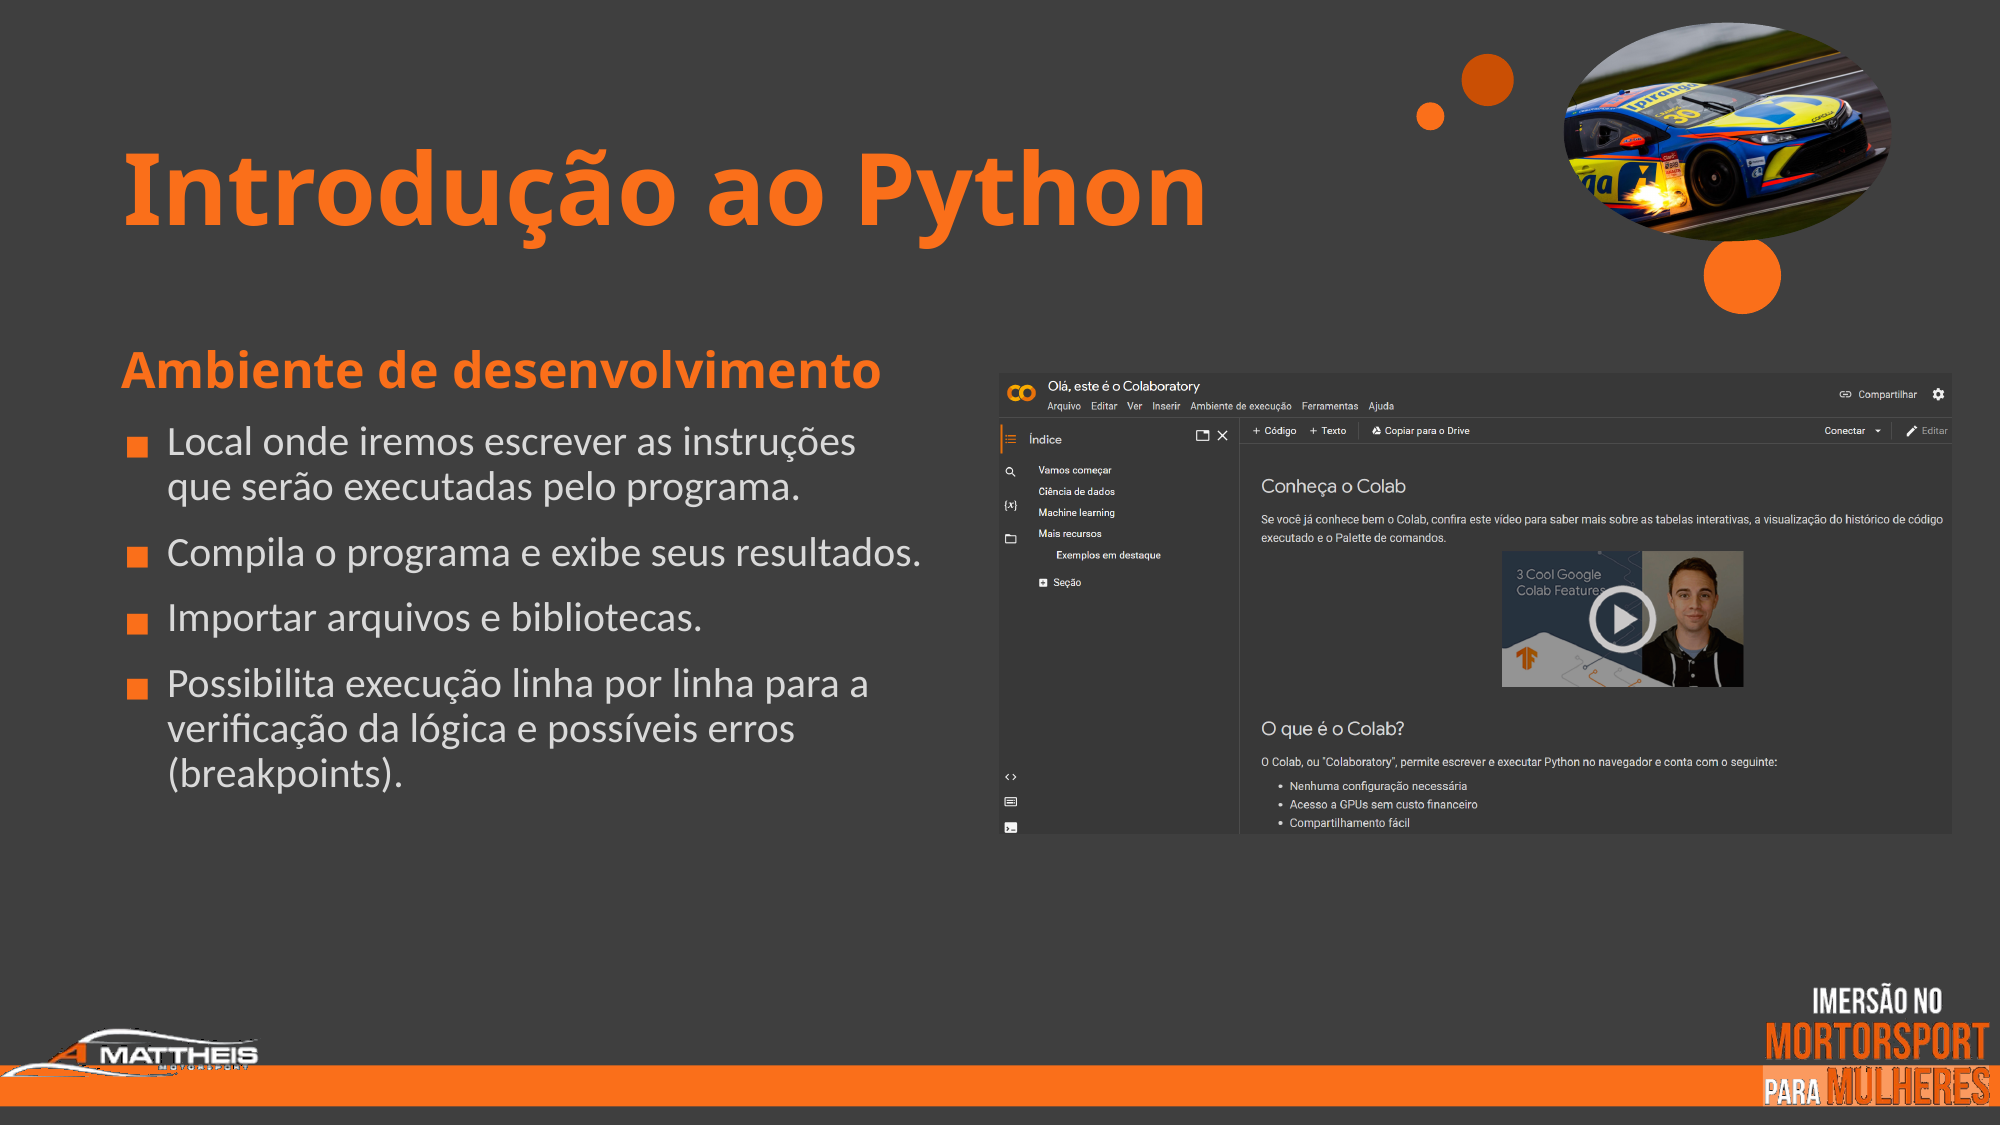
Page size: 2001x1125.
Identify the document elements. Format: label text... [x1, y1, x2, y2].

picture [999, 373, 1952, 834]
list Local onde iremos escrever as instruções que serão executadas pelo programa. Compila o programa e exibe seus resultados. Importar arquivos e bibliotecas. Possibilita execução linha por linha para a verificação da lógica e possíveis erros (breakpoints). [108, 411, 942, 1012]
title Introdução ao Python [108, 132, 1545, 269]
picture [0, 1028, 261, 1077]
picture [1765, 982, 1990, 1107]
picture [1563, 22, 1892, 242]
list Ambiente de desenvolvimento [106, 337, 940, 410]
